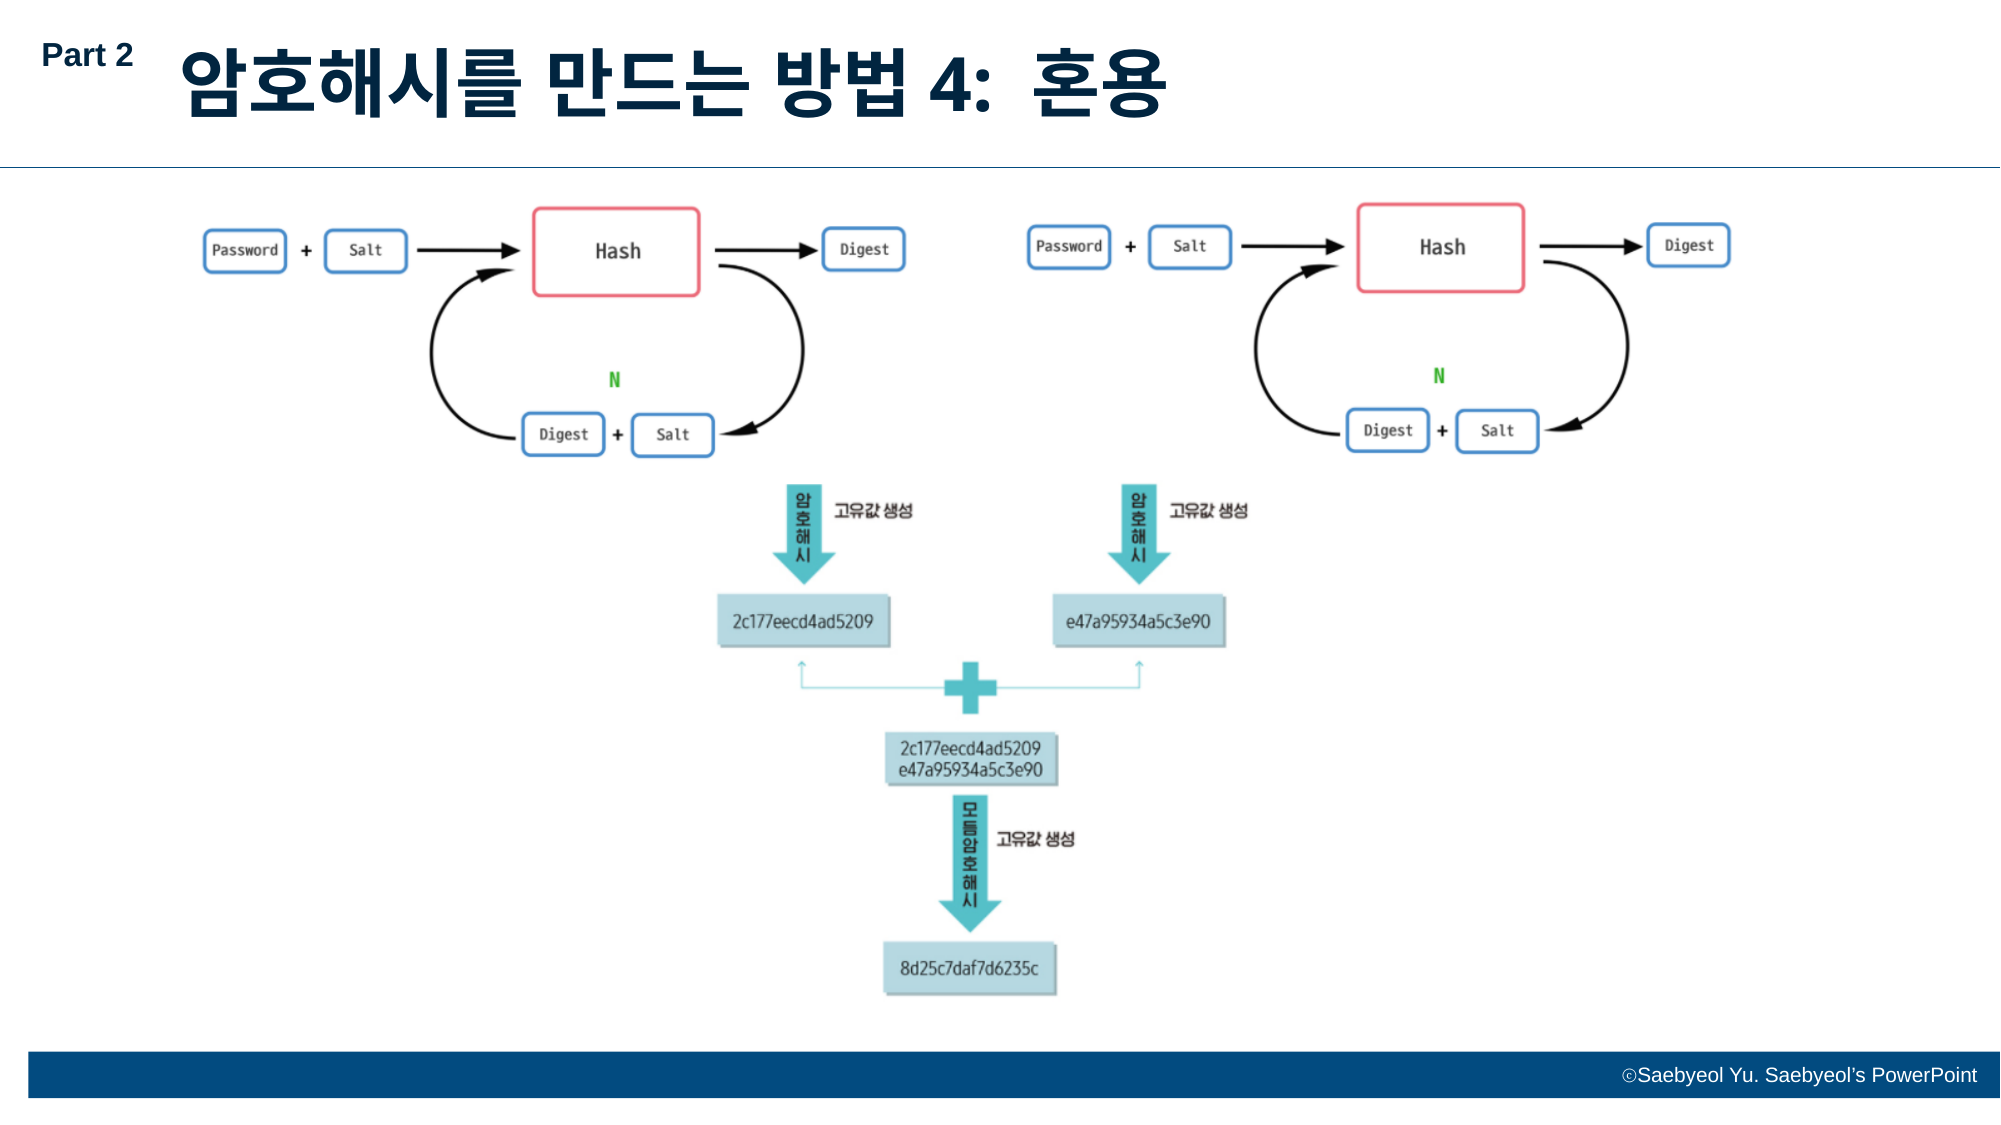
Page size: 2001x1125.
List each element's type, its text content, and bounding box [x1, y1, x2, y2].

text_box Part 2 [26, 26, 165, 81]
text_box 암호해시를 만드는 방법4: 혼용 [164, 28, 1517, 134]
picture [175, 187, 1785, 1025]
